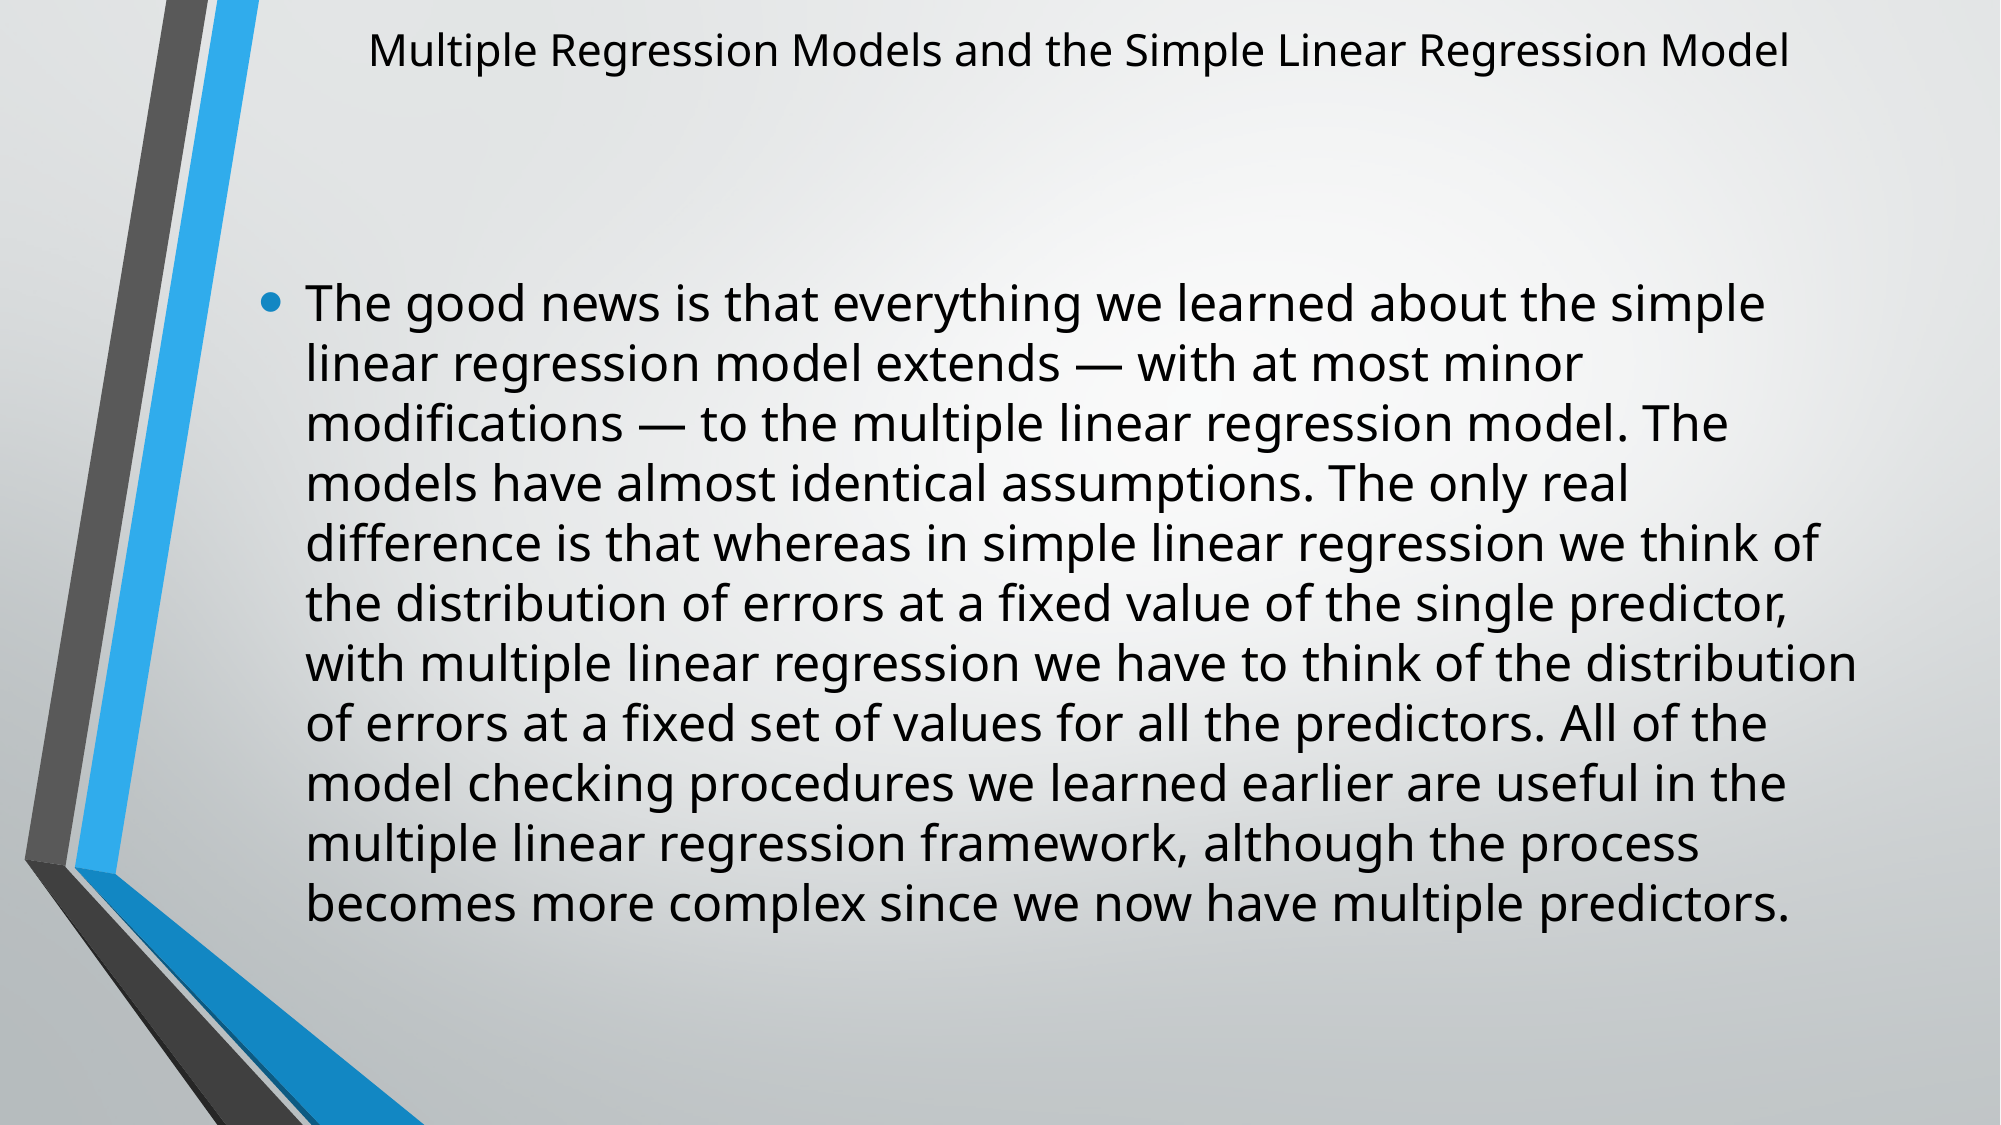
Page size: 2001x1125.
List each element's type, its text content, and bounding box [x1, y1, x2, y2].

list The good news is that everything we learned about the simple linear regression model extends — with at most minor modifications — to the multiple linear regression model. The models have almost identical assumptions. The only real difference is that whereas in simple linear regression we think of the distribution of errors at a fixed value of the single predictor, with multiple linear regression we have to think of the distribution of errors at a fixed set of values for all the predictors. All of the model checking procedures we learned earlier are useful in the multiple linear regression framework, although the process becomes more complex since we now have multiple predictors. [243, 174, 1887, 1028]
title Multiple Regression Models and the Simple Linear Regression Model [243, 0, 1917, 98]
